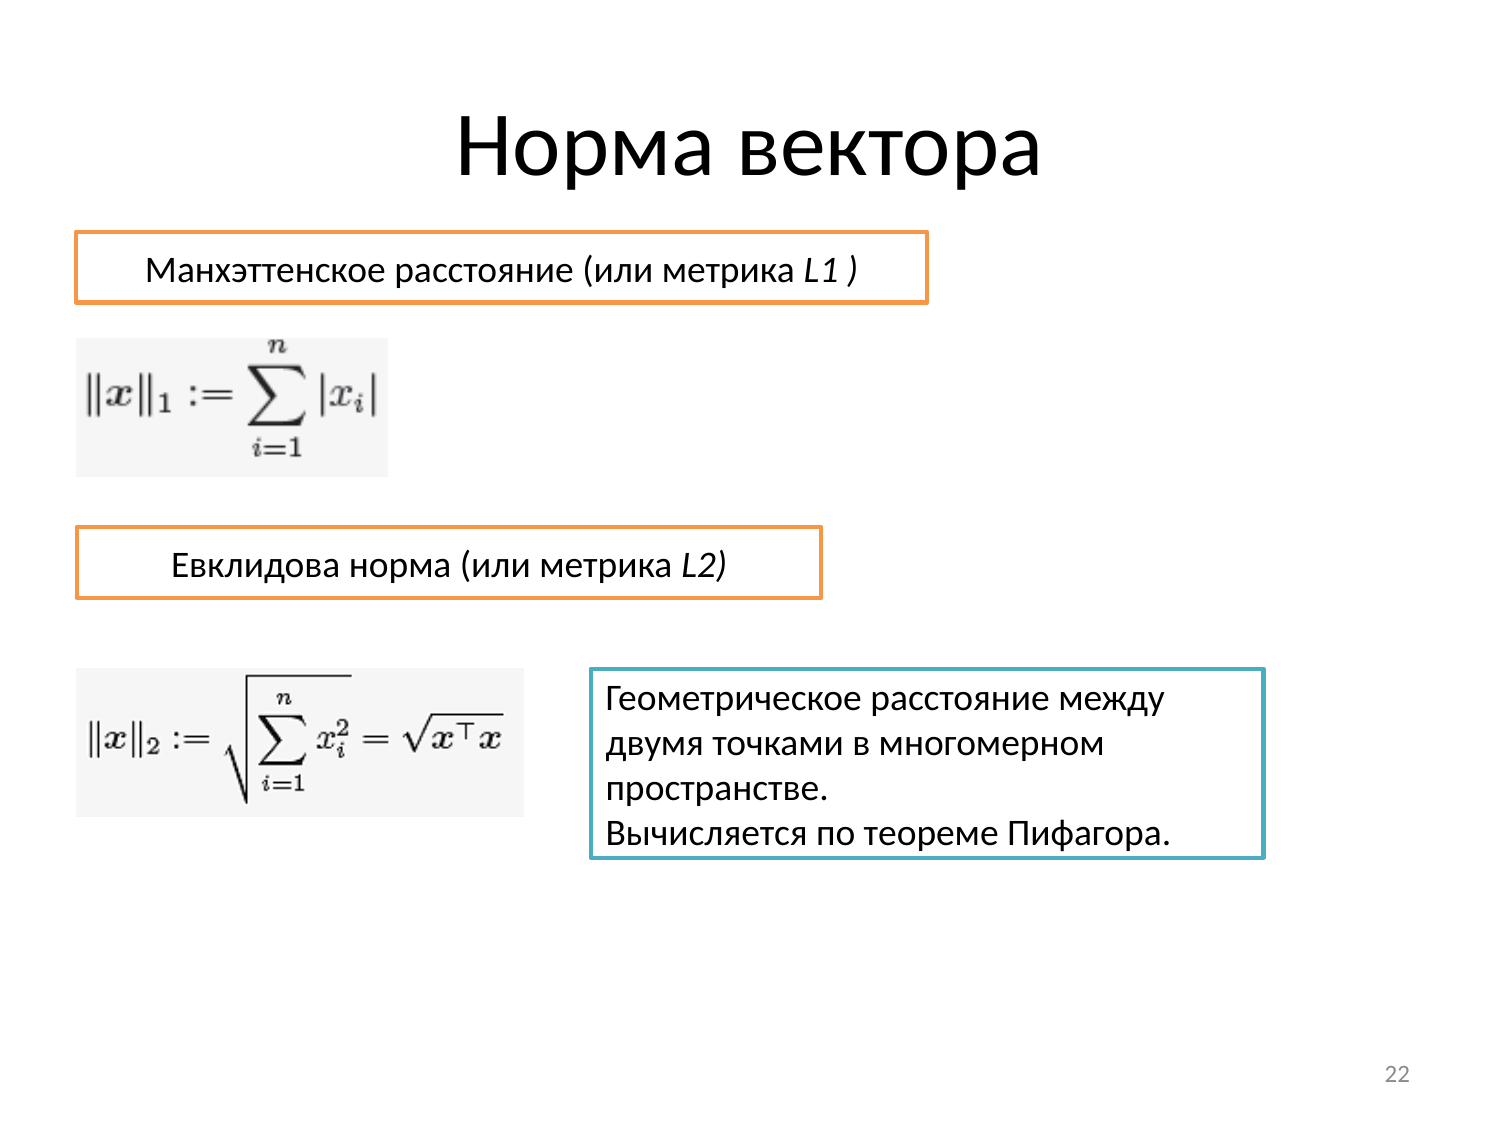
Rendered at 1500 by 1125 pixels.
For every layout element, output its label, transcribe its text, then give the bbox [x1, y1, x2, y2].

text_box Евклидова норма (или метрика L2) [75, 525, 823, 600]
picture [76, 337, 388, 477]
slide_number 22 [1074, 1042, 1425, 1103]
picture [75, 668, 524, 817]
text_box Манхэттенское расстояние (или метрика L1 ) [74, 230, 929, 305]
title Норма вектора [75, 45, 1425, 233]
text_box Геометрическое расстояние между двумя точками в многомерном пространстве. Вычисляется по теореме Пифагора. [589, 667, 1266, 860]
